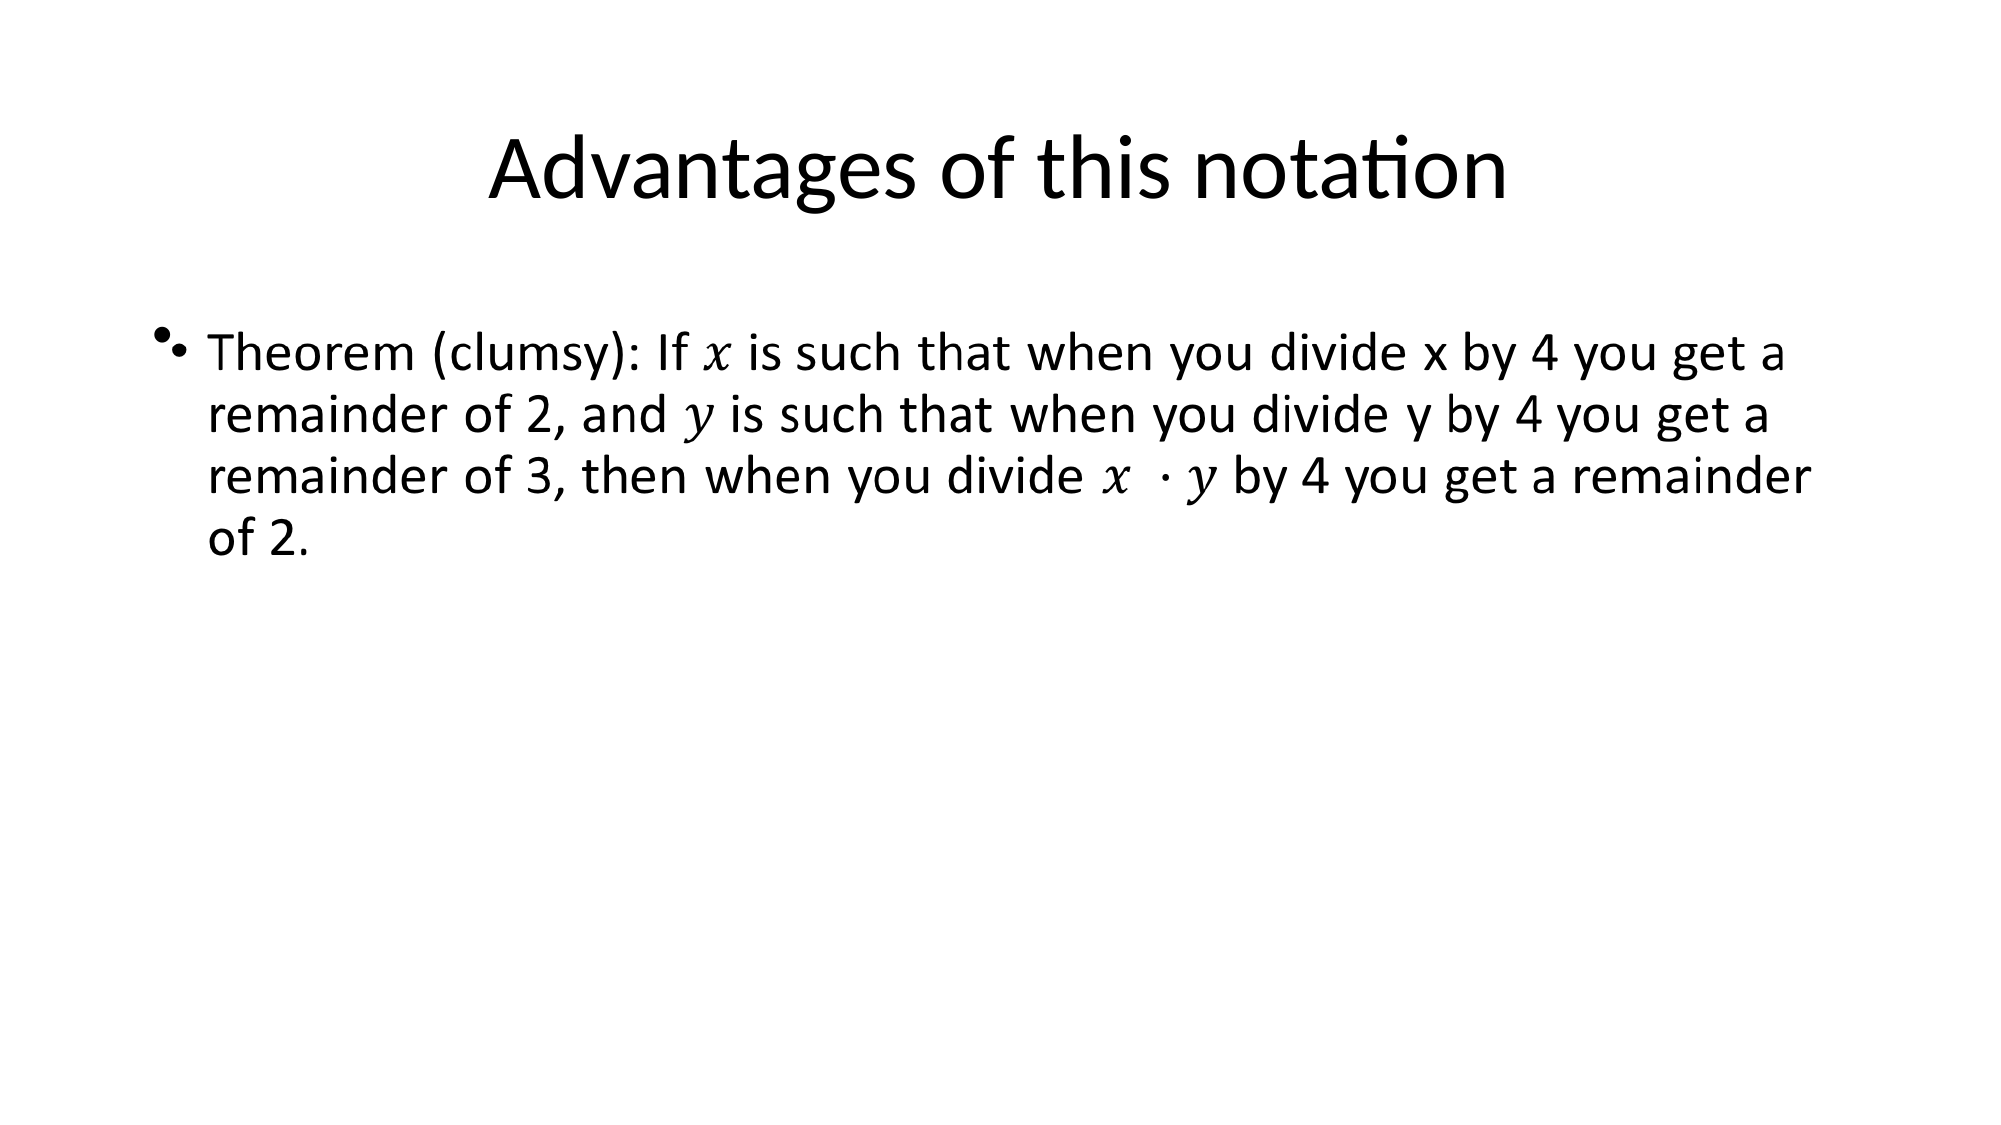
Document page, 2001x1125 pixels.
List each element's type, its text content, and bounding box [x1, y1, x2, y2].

list [137, 299, 1863, 1014]
title Advantages of this notation [137, 59, 1863, 278]
